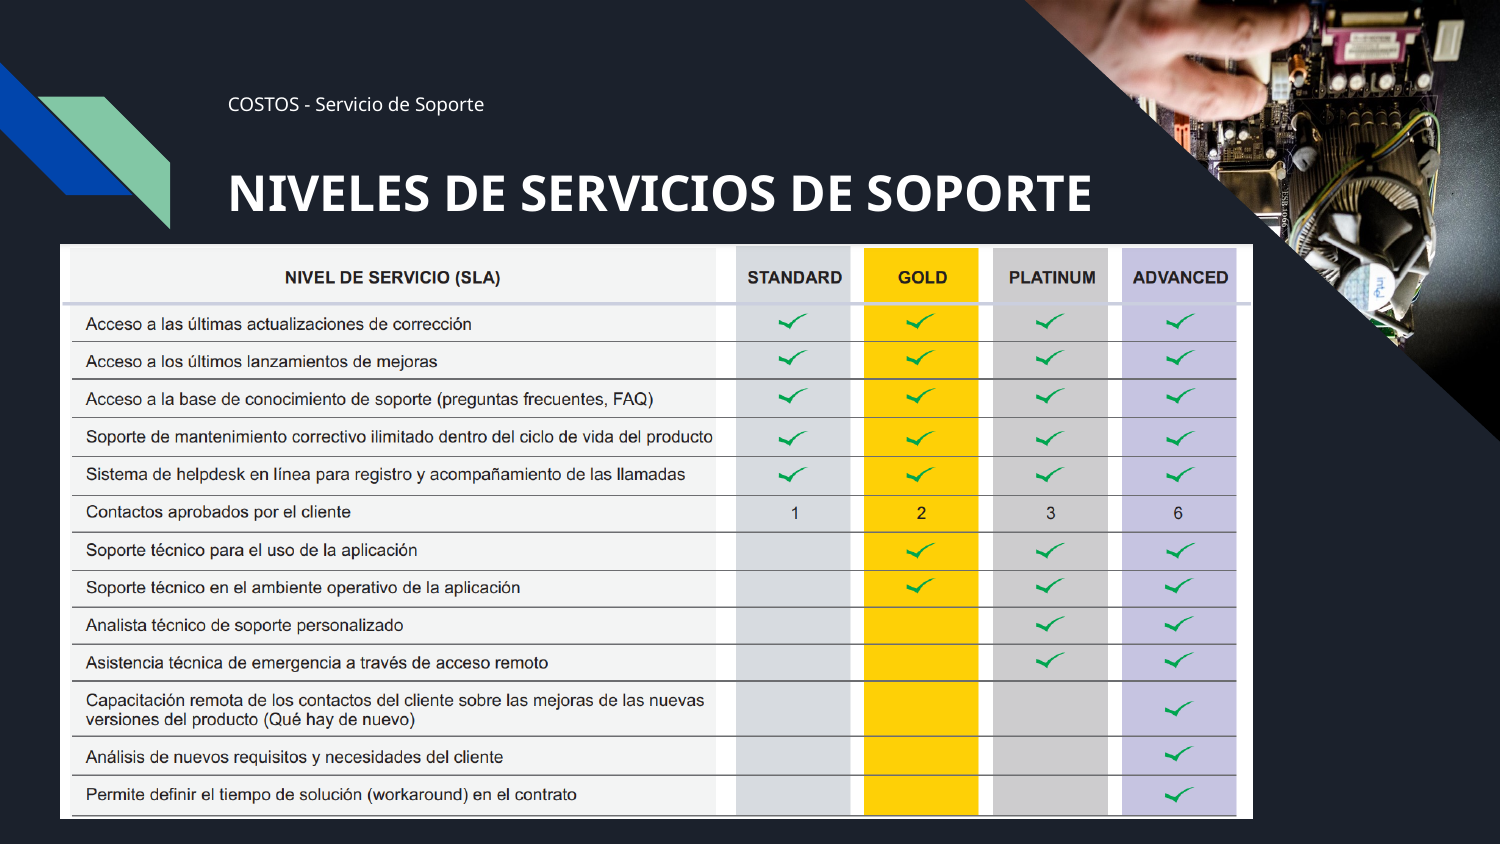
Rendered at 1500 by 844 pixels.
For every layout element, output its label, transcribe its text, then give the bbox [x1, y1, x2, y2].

subtitle COSTOS - Servicio de Soporte [212, 77, 789, 131]
picture [60, 0, 1500, 819]
title NIVELES DE SERVICIOS DE SOPORTE [212, 138, 1019, 237]
